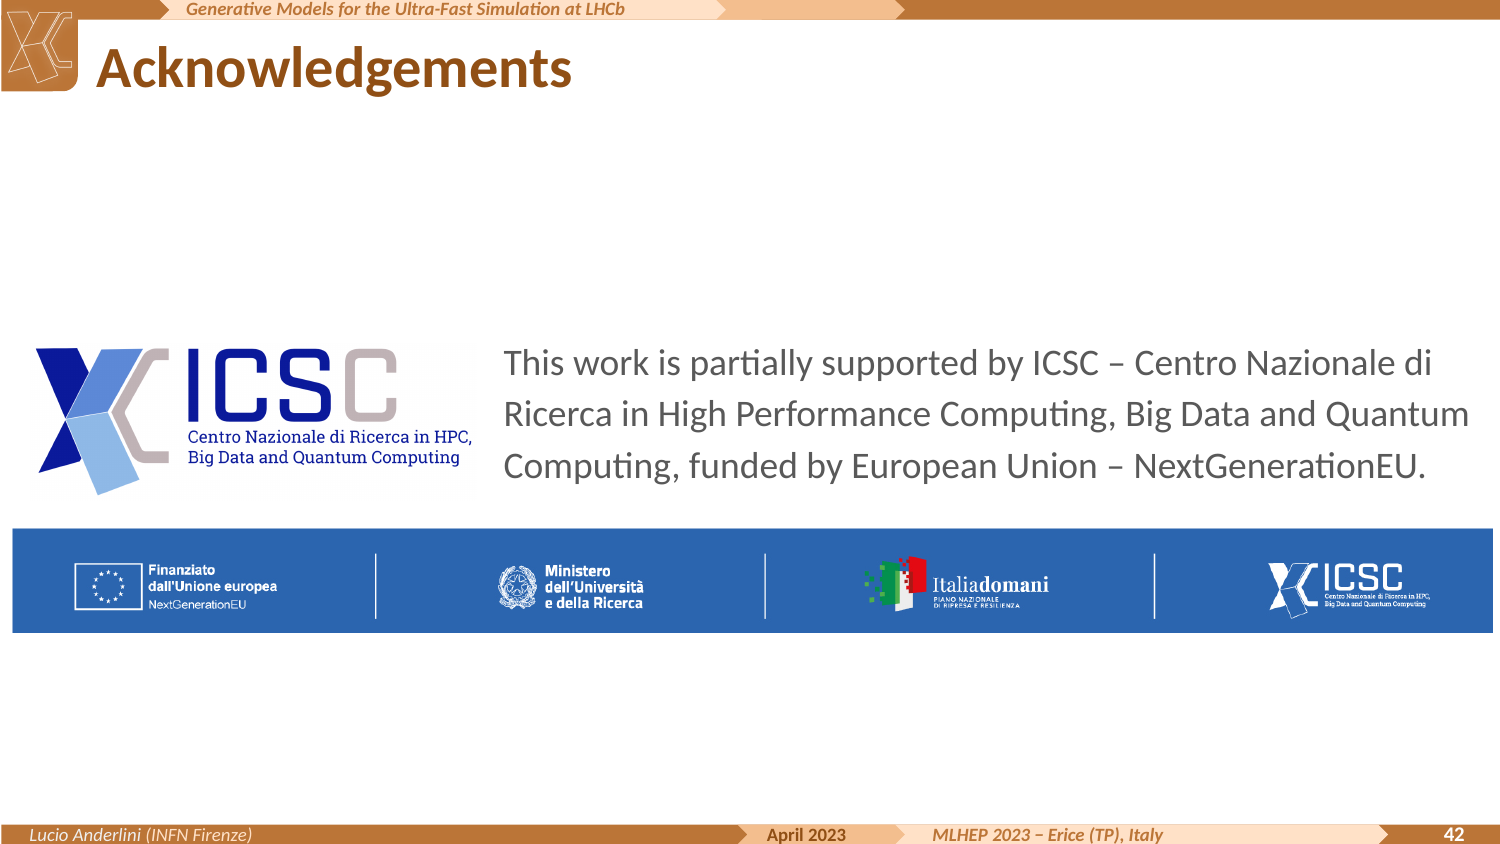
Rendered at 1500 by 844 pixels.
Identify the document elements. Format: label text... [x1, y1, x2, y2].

list This work is partially supported by ICSC – Centro Nazionale di Ricerca in High Performance Computing, Big Data and Quantum Computing, funded by European Union – NextGenerationEU. [488, 315, 1493, 527]
slide_number ‹#› [1389, 801, 1480, 844]
picture [29, 343, 477, 501]
title Acknowledgements [81, 14, 1480, 109]
picture [1, 7, 78, 88]
picture [12, 527, 1493, 633]
